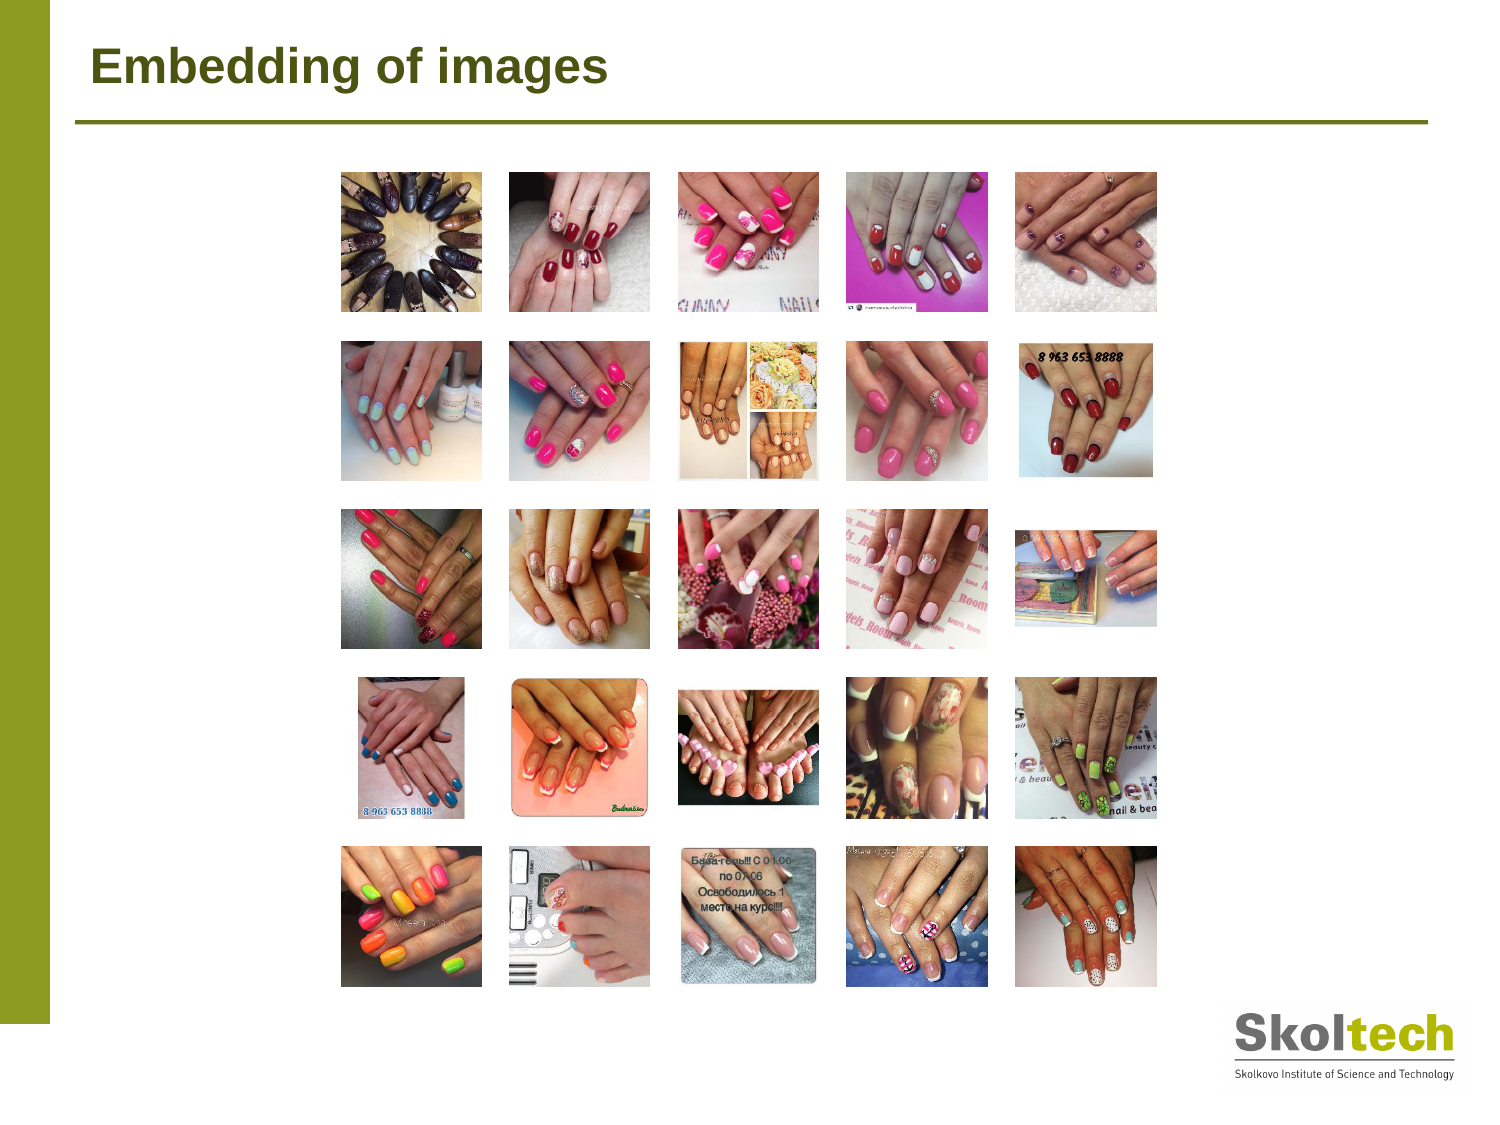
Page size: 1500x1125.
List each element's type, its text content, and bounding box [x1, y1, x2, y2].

picture [1222, 998, 1470, 1096]
text_box Embedding of images [74, 5, 1425, 122]
picture [312, 160, 1163, 1008]
